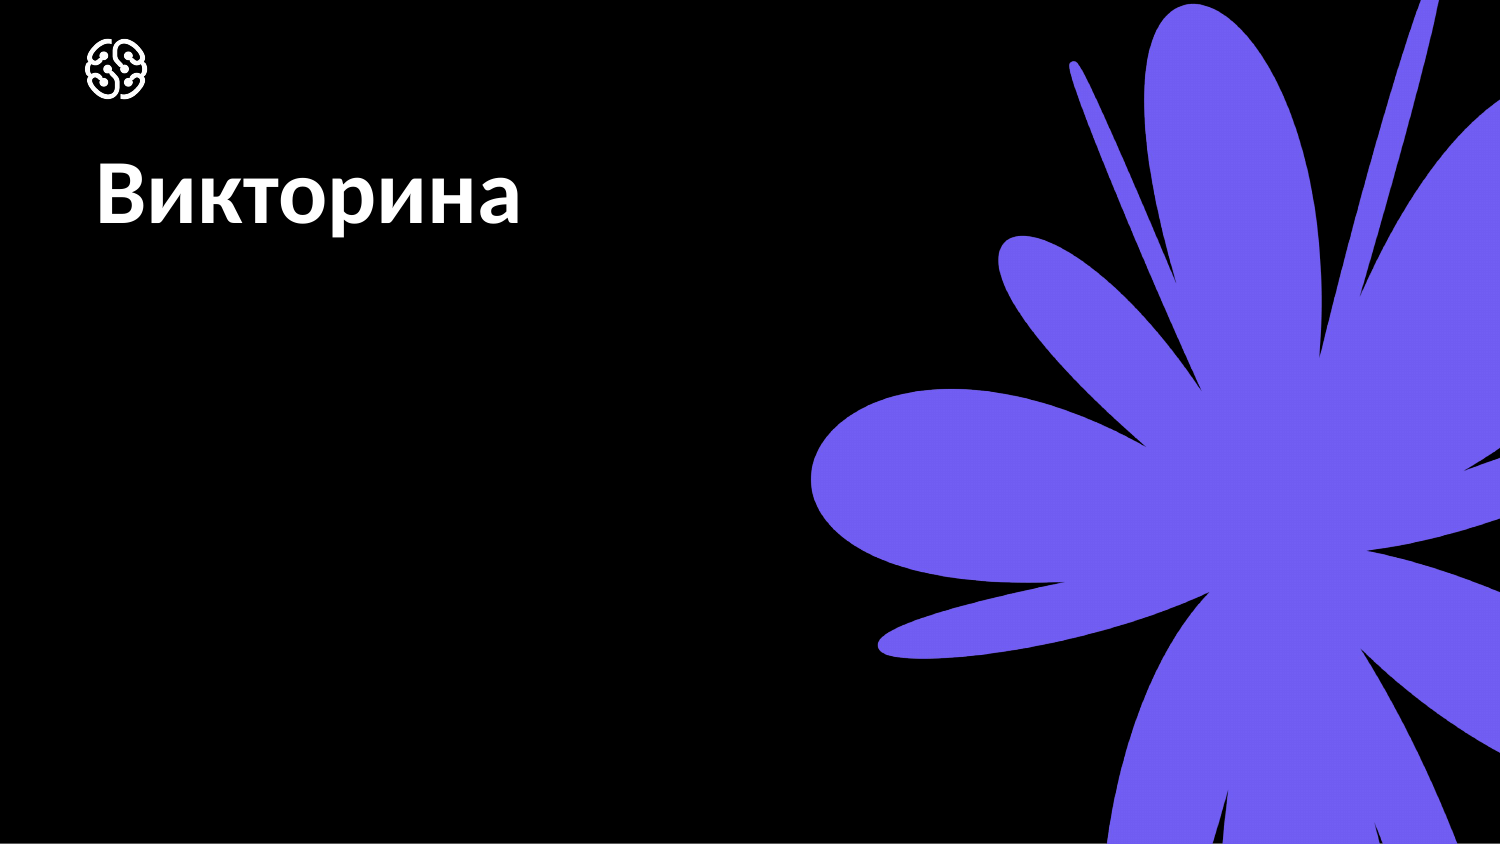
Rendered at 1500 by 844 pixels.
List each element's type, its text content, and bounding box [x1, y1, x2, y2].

picture [724, 0, 1500, 844]
picture [76, 29, 156, 109]
title Викторина [93, 129, 546, 273]
